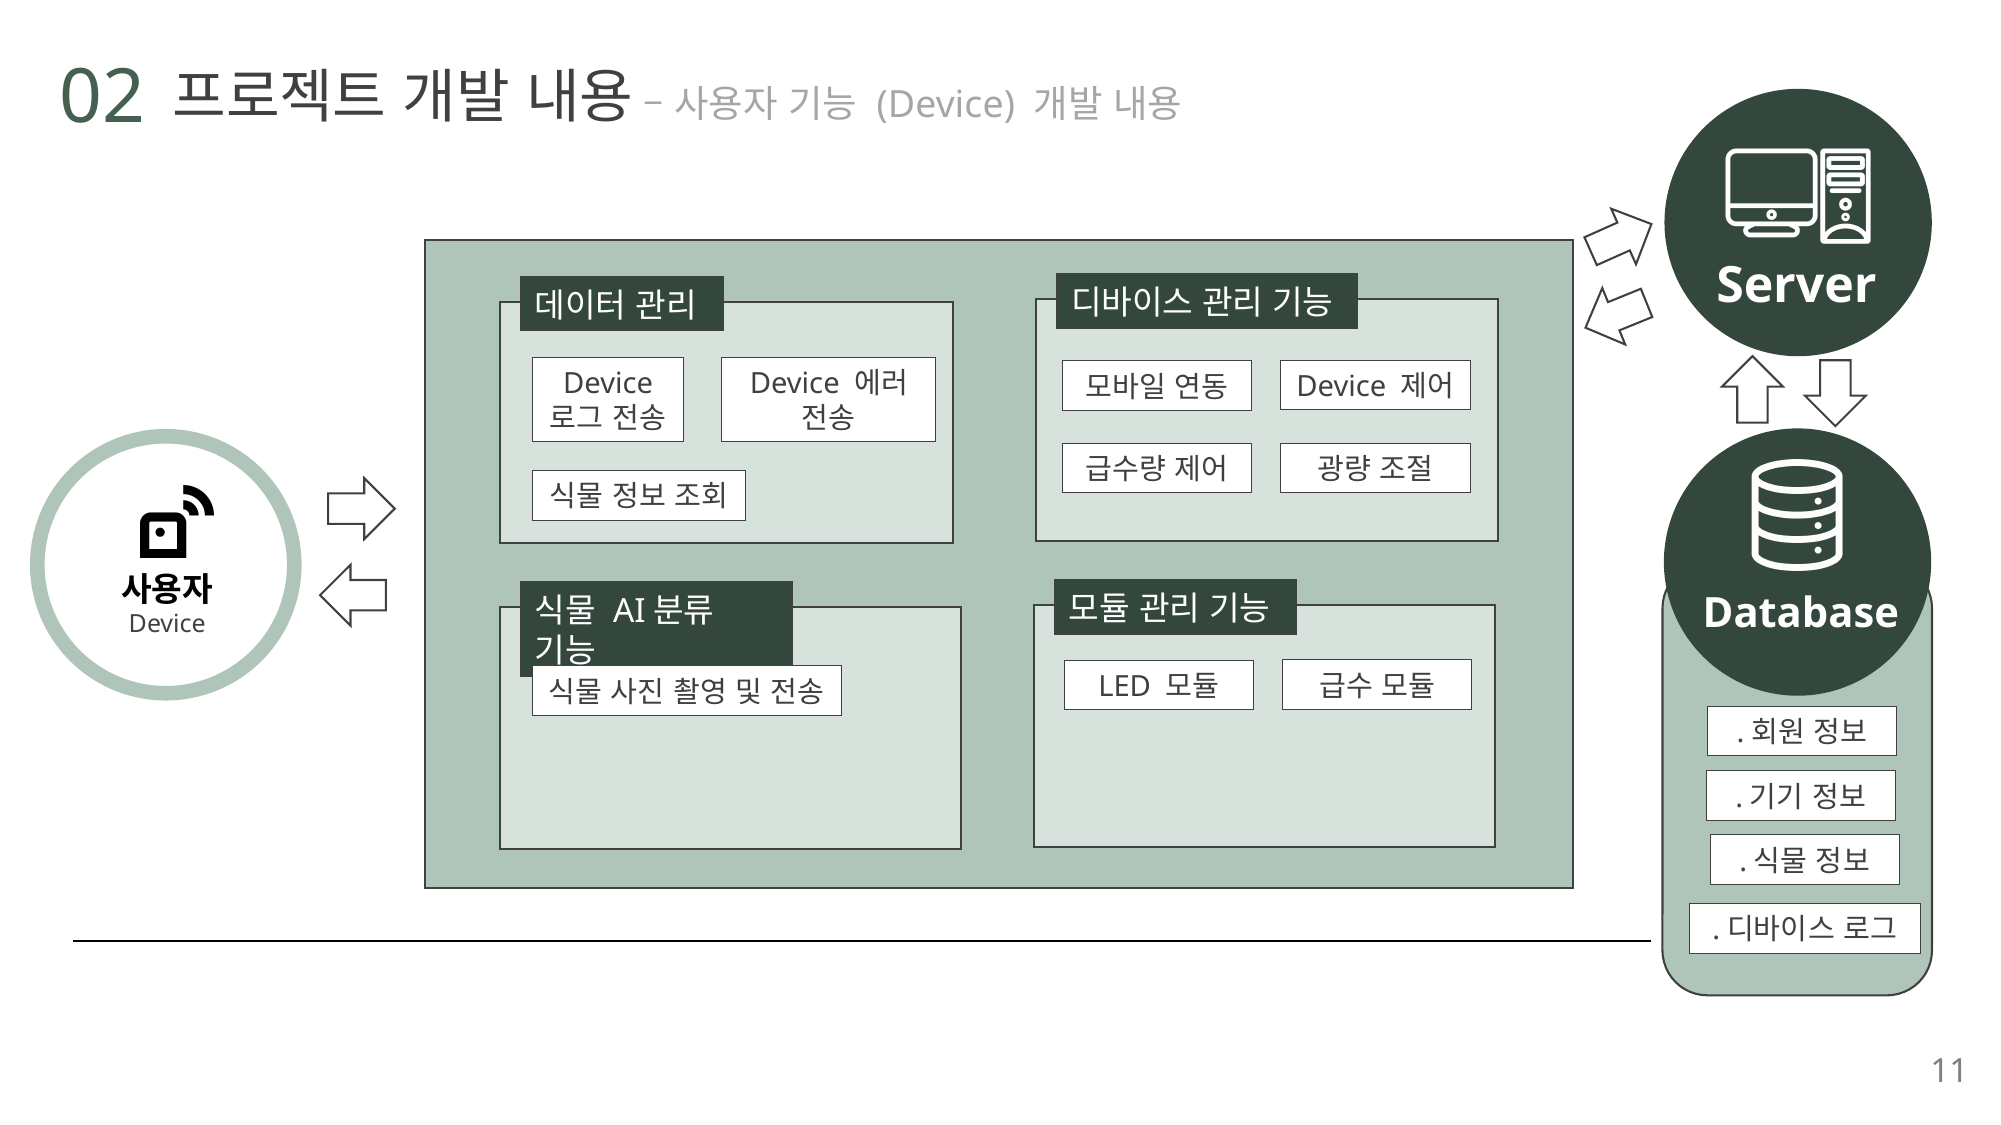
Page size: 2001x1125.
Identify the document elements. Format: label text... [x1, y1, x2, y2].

text_box [1802, 359, 1869, 428]
text_box [499, 606, 962, 850]
text_box [1033, 604, 1496, 848]
text_box [1035, 298, 1499, 542]
text_box [1661, 696, 1934, 997]
picture [140, 485, 214, 558]
text_box 모바일 연동 [1062, 360, 1252, 411]
text_box LED 모듈 [1064, 660, 1254, 710]
text_box .디바이스 로그 [1689, 903, 1921, 954]
text_box 프로젝트 개발 내용 – 사용자 기능 (Device) 개발 내용 [157, 51, 1242, 136]
text_box .기기 정보 [1706, 770, 1896, 821]
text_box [1542, 88, 2000, 357]
text_box .식물 정보 [1710, 834, 1900, 885]
text_box 데이터 관리 [520, 276, 724, 331]
text_box 광량 조절 [1280, 443, 1471, 493]
text_box .회원 정보 [1707, 706, 1897, 756]
text_box [424, 239, 1574, 889]
text_box Device 제어 [1280, 360, 1471, 410]
text_box 디바이스 관리 기능 [1056, 273, 1358, 329]
text_box 02 [44, 40, 177, 146]
text_box 모듈 관리 기능 [1054, 579, 1297, 635]
text_box [36, 435, 296, 640]
text_box Device 로그 전송 [532, 357, 684, 442]
text_box 급수 모듈 [1282, 659, 1472, 710]
text_box 식물 정보 조회 [532, 470, 746, 521]
text_box [327, 475, 397, 542]
text_box [499, 301, 954, 544]
text_box [1719, 357, 1786, 424]
text_box 사용자 Device [60, 560, 274, 646]
text_box Device 에러 전송 [721, 357, 936, 442]
text_box 식물 사진 촬영 및 전송 [532, 665, 842, 716]
text_box [318, 562, 387, 629]
text_box [64, 646, 267, 695]
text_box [1646, 428, 1955, 696]
text_box 식물 AI분류 기능 [520, 581, 793, 677]
text_box 11 [1915, 1041, 2000, 1097]
text_box 급수량 제어 [1062, 443, 1252, 493]
